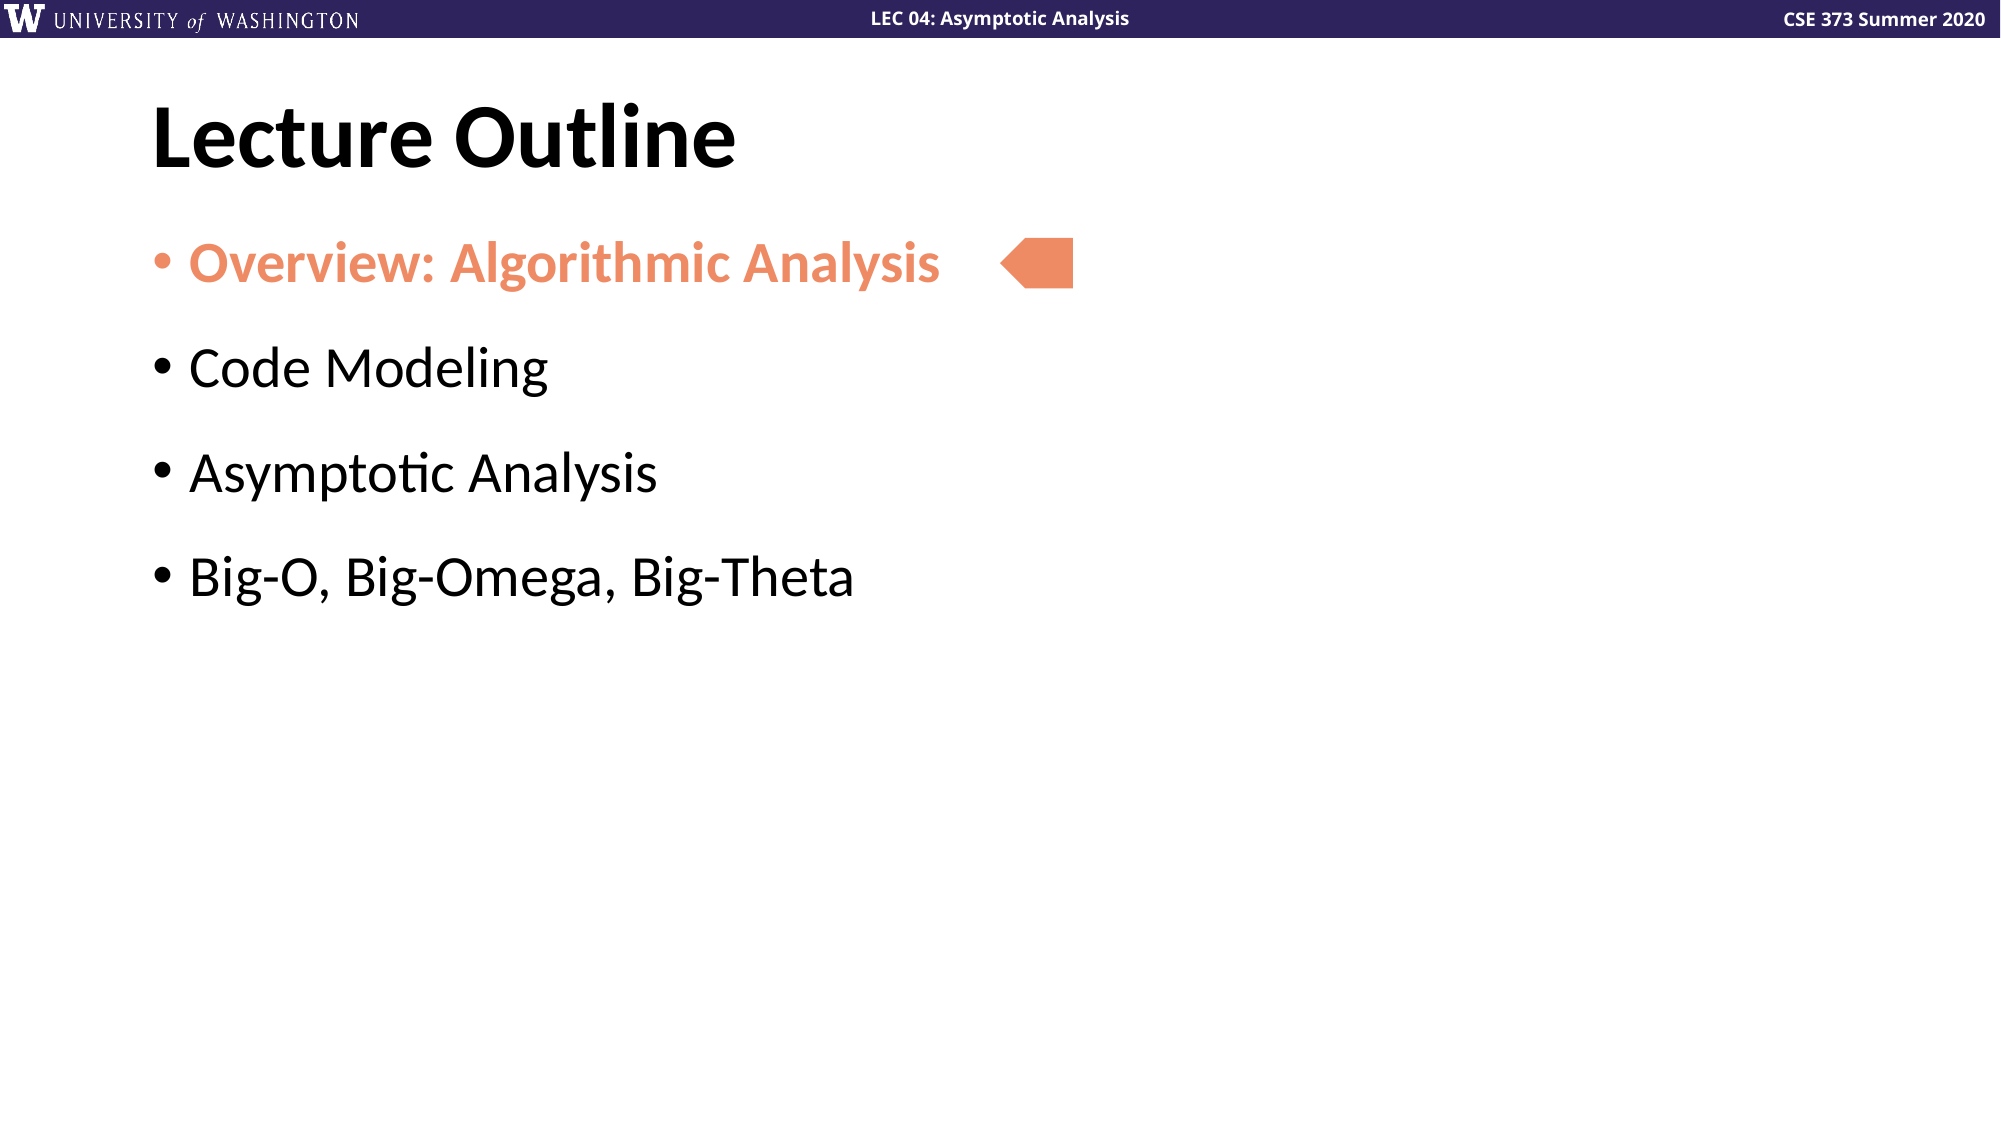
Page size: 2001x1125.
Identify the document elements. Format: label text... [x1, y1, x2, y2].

text_box [998, 236, 1075, 290]
list Overview: Algorithmic Analysis Code Modeling Asymptotic Analysis Big-O, Big-Omega, Big-Theta [137, 224, 1863, 1014]
title Lecture Outline [137, 74, 1863, 200]
picture [4, 4, 358, 33]
